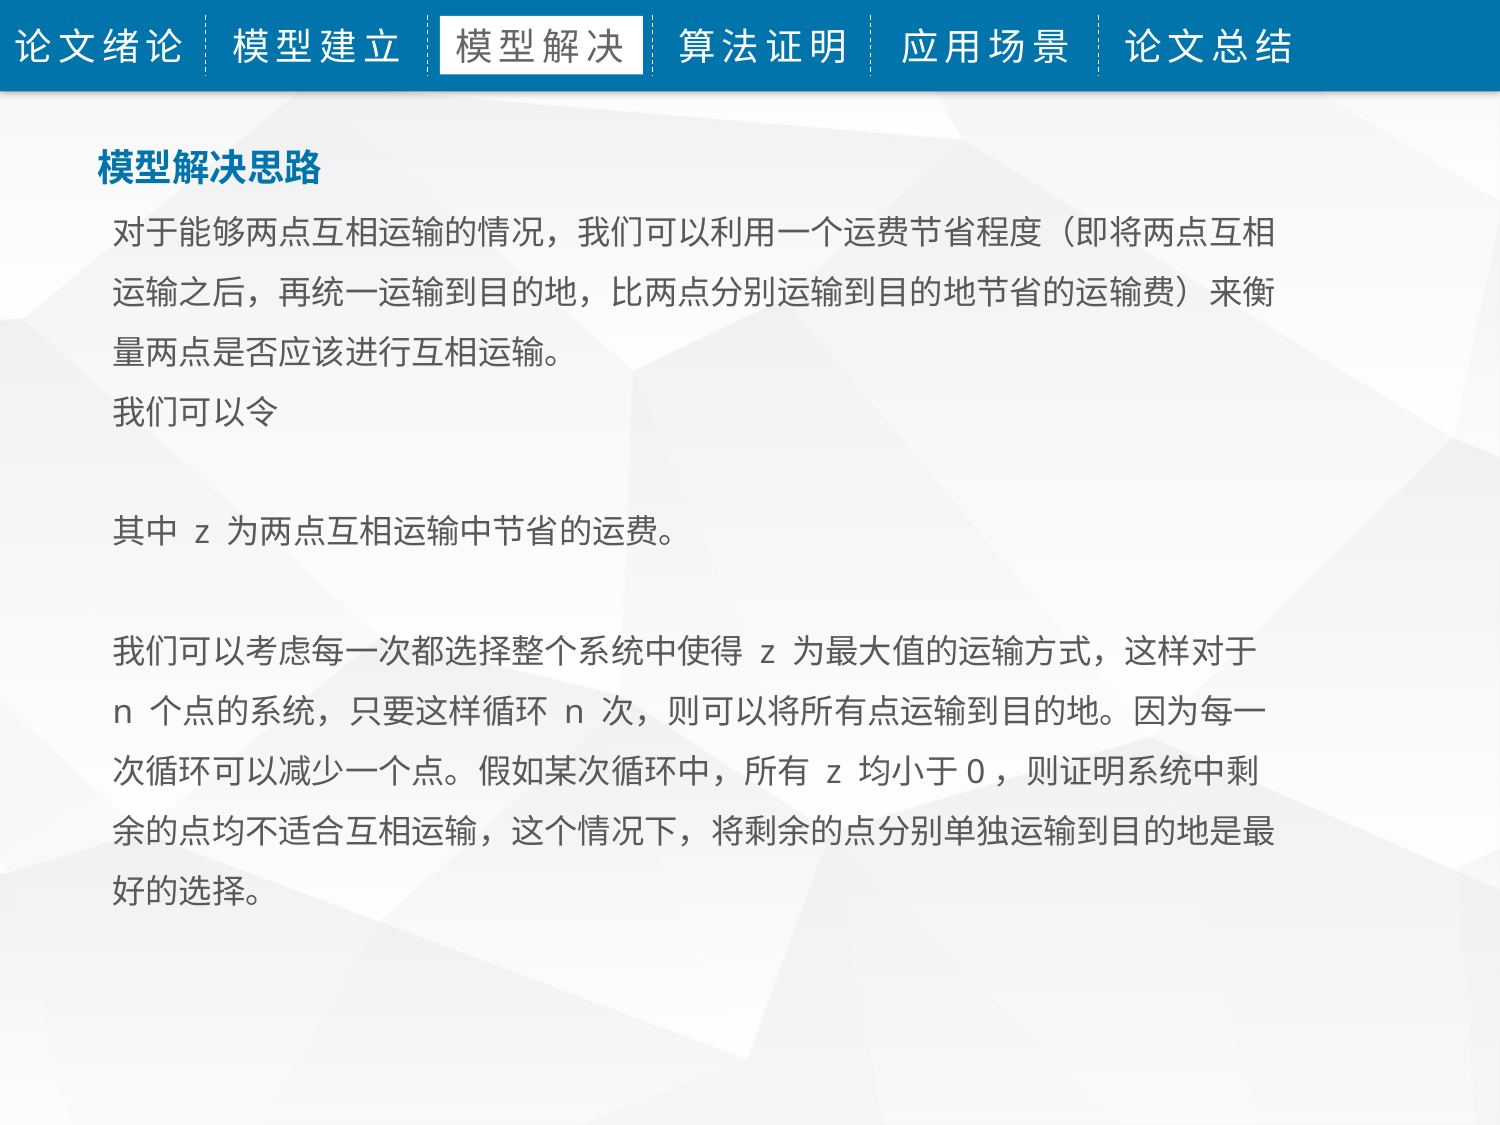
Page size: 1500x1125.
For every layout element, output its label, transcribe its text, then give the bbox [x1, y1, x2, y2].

text_box 论文绪论 [0, 15, 211, 76]
text_box 模型解决 [440, 15, 652, 76]
text_box 模型建立 [213, 15, 420, 76]
text_box 算法证明 [663, 15, 870, 76]
text_box 应用场景 [886, 15, 1098, 76]
text_box 模型解决思路 [82, 136, 439, 197]
text_box 论文总结 [1109, 15, 1322, 76]
text_box 算法证明 [871, 15, 876, 76]
text_box [0, 0, 1500, 92]
picture [0, 92, 1500, 1125]
